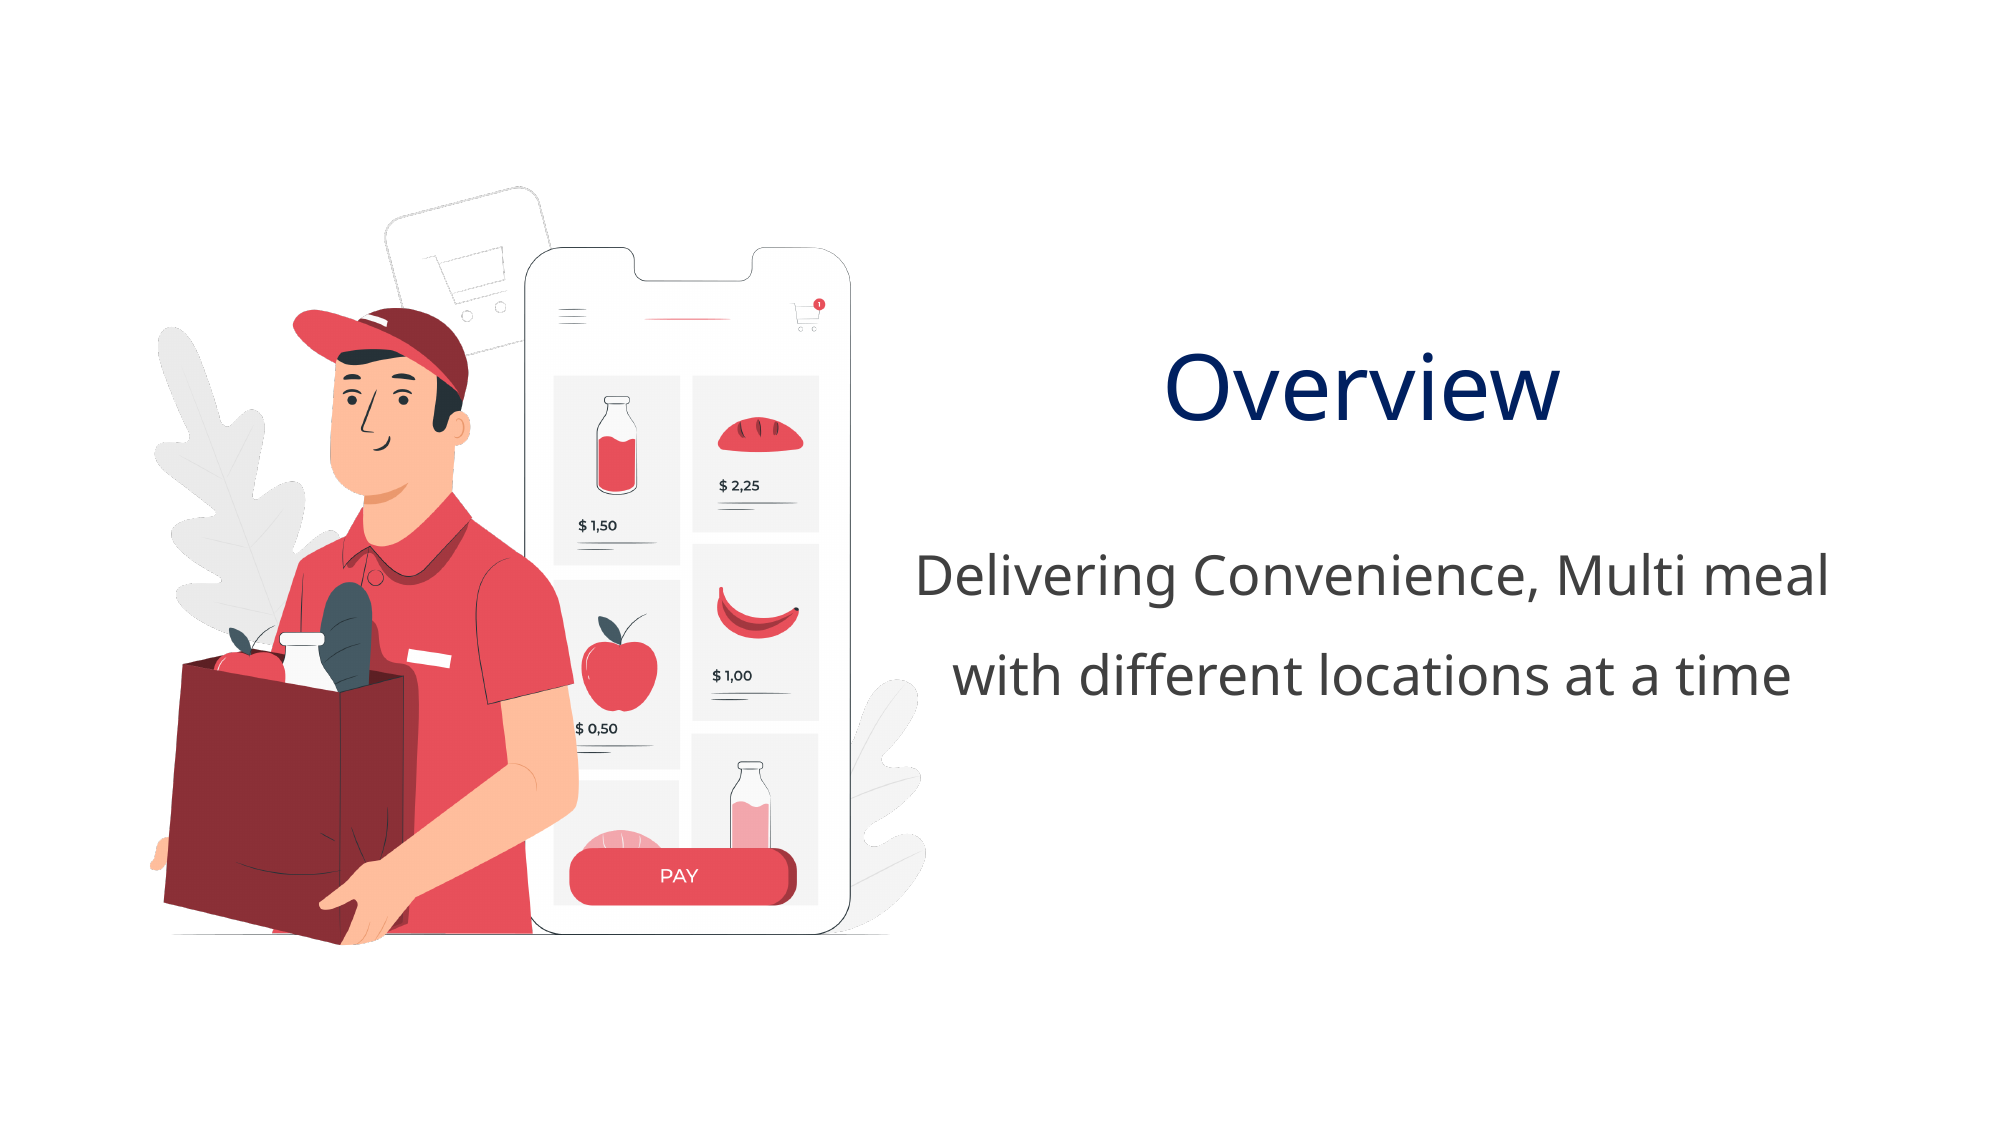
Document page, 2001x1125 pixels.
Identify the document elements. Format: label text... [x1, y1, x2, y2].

list Delivering Convenience, Multi meal with different locations at a time [948, 499, 1849, 799]
title Overview [1147, 282, 1599, 499]
picture [113, 138, 948, 972]
